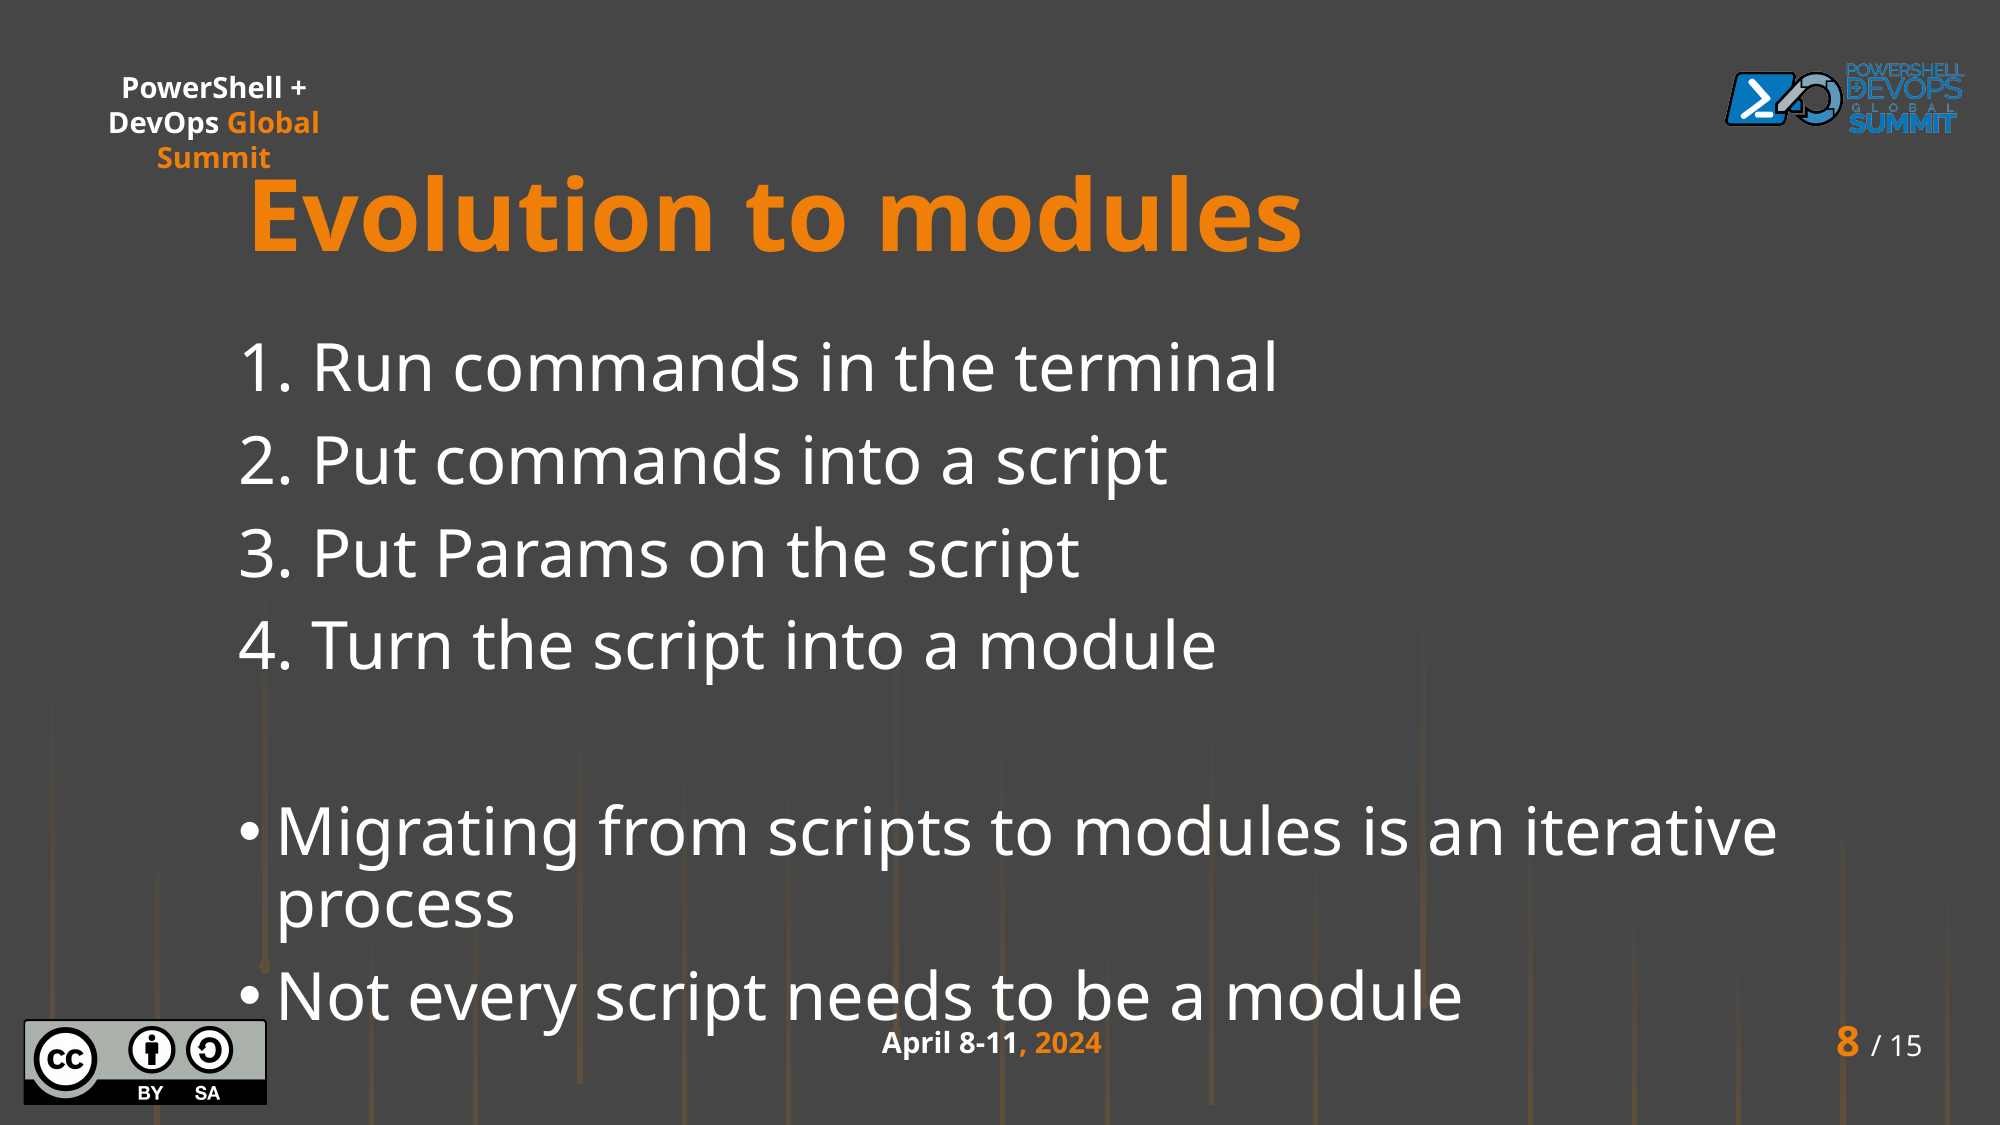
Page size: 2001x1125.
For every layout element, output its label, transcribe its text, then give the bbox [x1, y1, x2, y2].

picture [23, 1019, 267, 1105]
text_box Evolution to modules [231, 144, 1769, 279]
list 1. Run commands in the terminal 2. Put commands into a script 3. Put Params on the script 4. Turn the script into a module Migrating from scripts to modules is an iterative process Not every script needs to be a module [223, 326, 1849, 981]
picture [1725, 61, 1965, 139]
